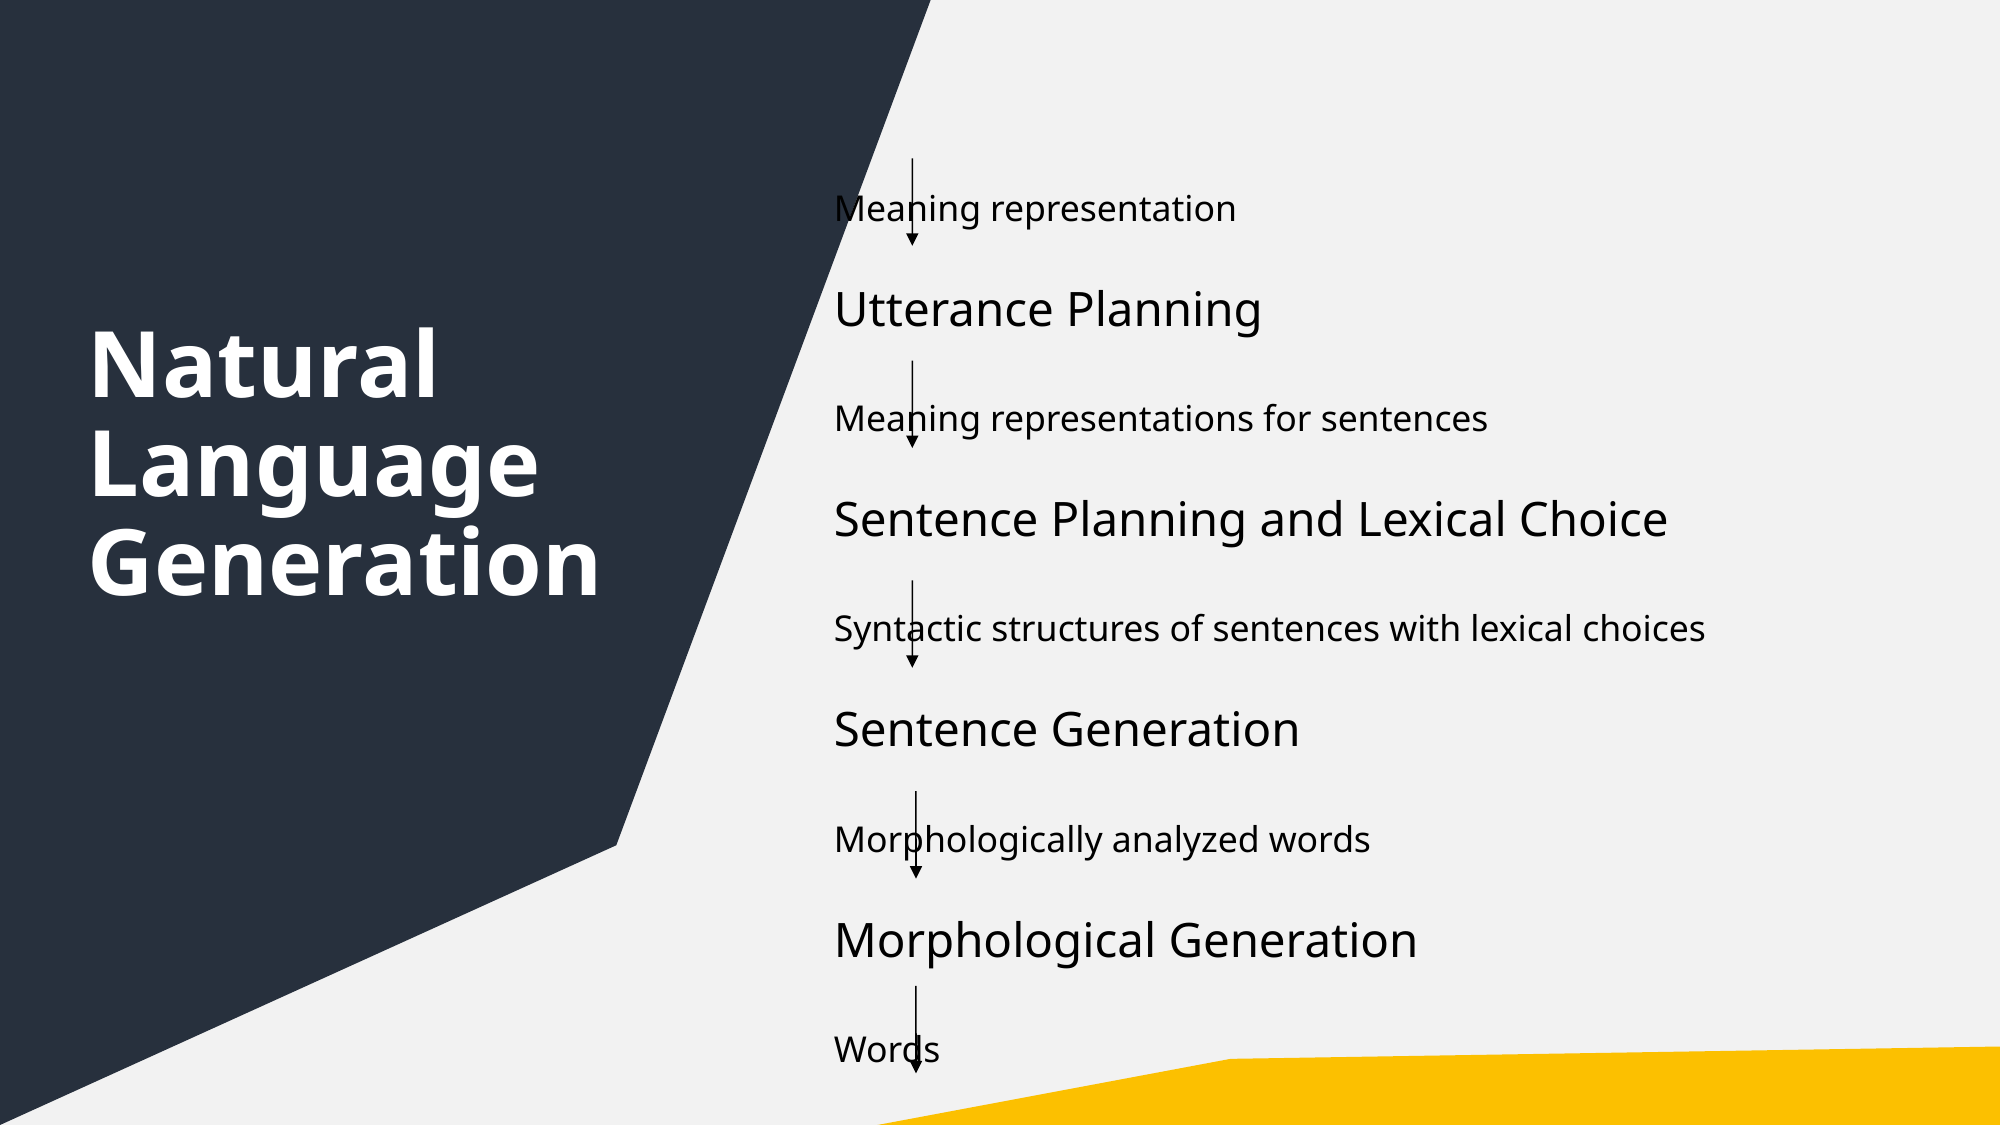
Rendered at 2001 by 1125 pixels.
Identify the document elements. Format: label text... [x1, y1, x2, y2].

list Meaning representation Utterance Planning Meaning representations for sentences Sentence Planning and Lexical Choice Syntactic structures of sentences with lexical choices Sentence Generation Morphologically analyzed words Morphological Generation Words [783, 137, 2000, 1081]
text_box [0, 0, 932, 1125]
text_box [871, 1045, 2000, 1125]
text_box [909, 791, 923, 879]
text_box [909, 985, 923, 1074]
text_box [906, 158, 919, 246]
title Natural Language Generation [72, 200, 662, 733]
text_box [906, 580, 919, 668]
text_box [906, 360, 919, 449]
